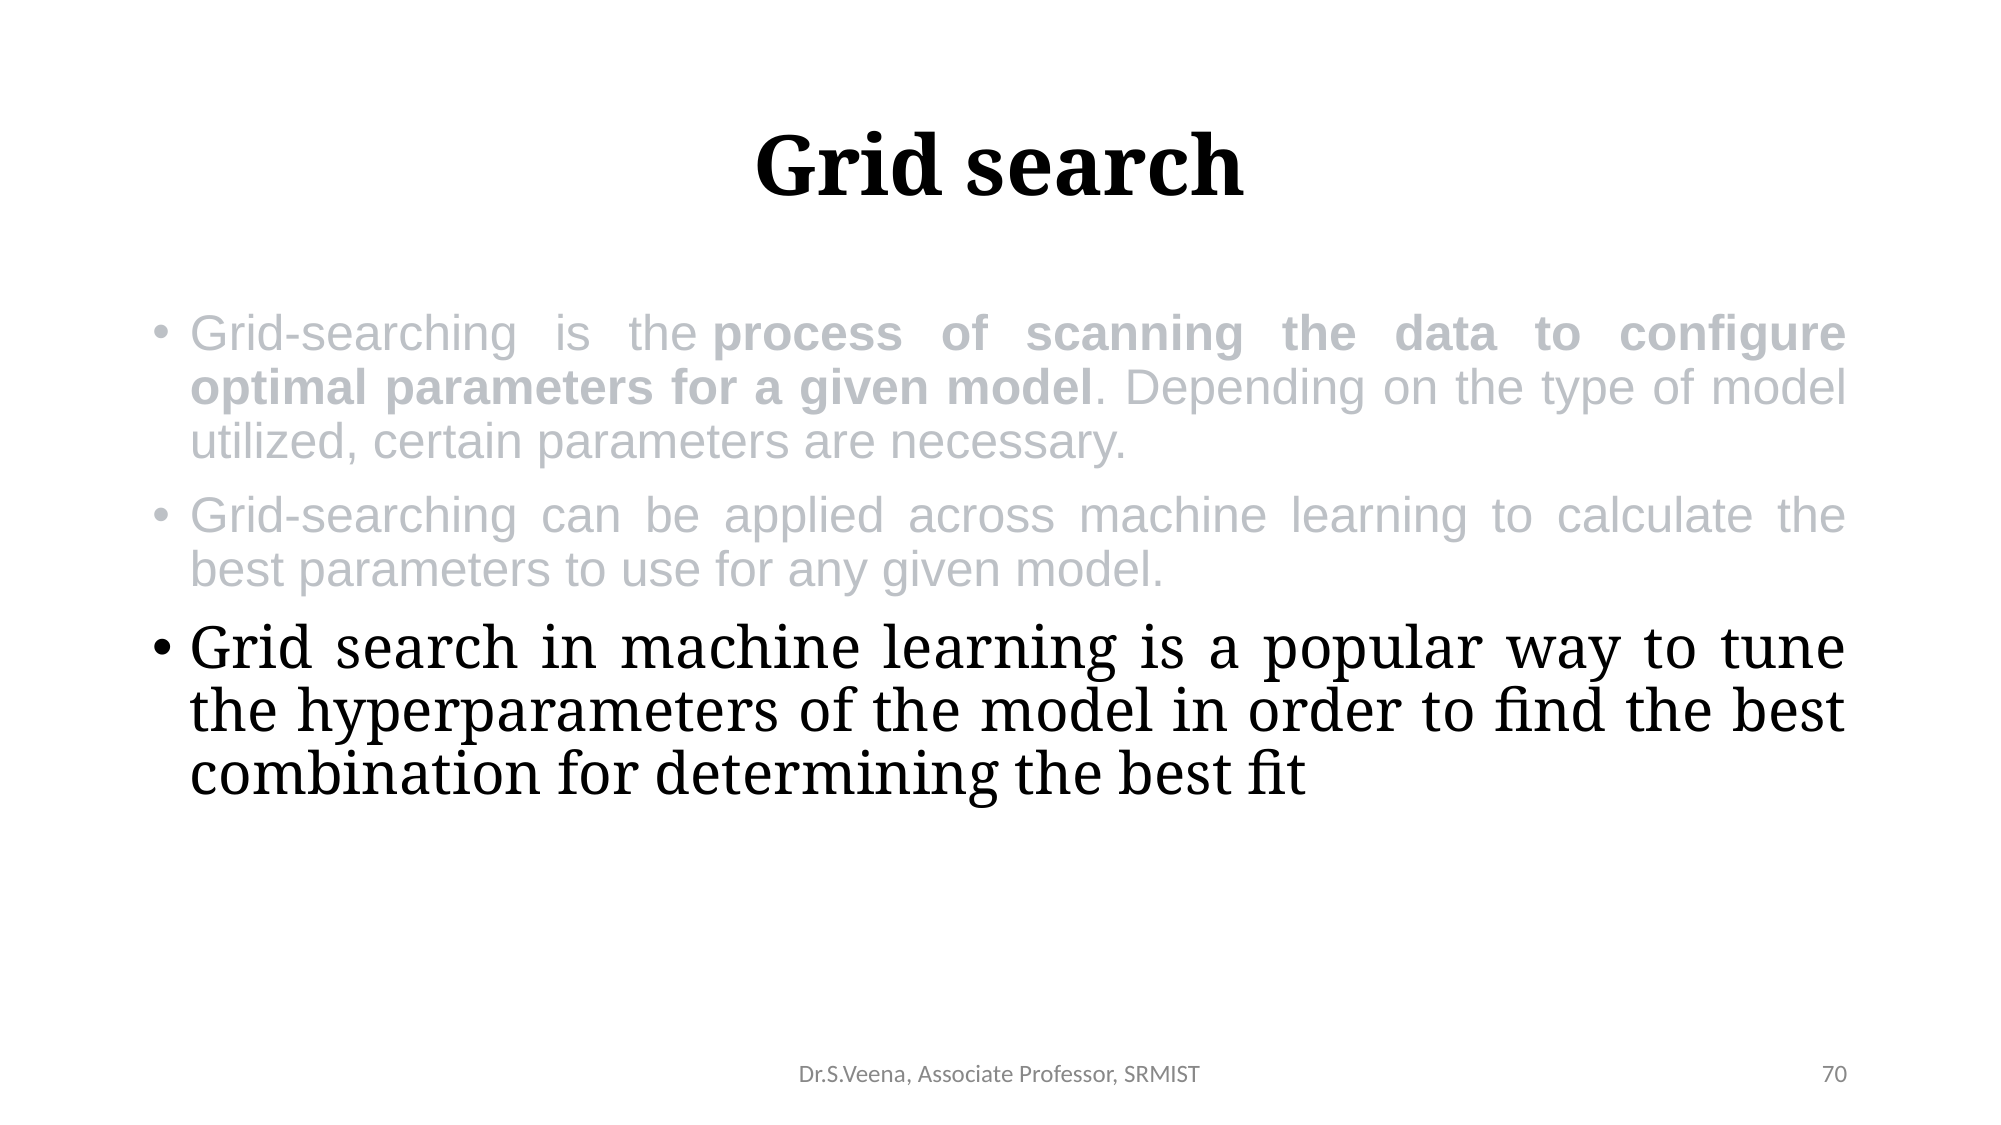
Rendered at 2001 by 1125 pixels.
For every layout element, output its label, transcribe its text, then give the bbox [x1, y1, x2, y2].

slide_number 70 [1412, 1042, 1863, 1103]
list Grid-searching is the process of scanning the data to configure optimal parameters for a given model. Depending on the type of model utilized, certain parameters are necessary. Grid-searching can be applied across machine learning to calculate the best parameters to use for any given model. Grid search in machine learning is a popular way to tune the hyperparameters of the model in order to find the best combination for determining the best fit [137, 299, 1863, 1014]
footer Dr.S.Veena, Associate Professor, SRMIST [662, 1042, 1338, 1103]
title Grid search [137, 59, 1863, 278]
